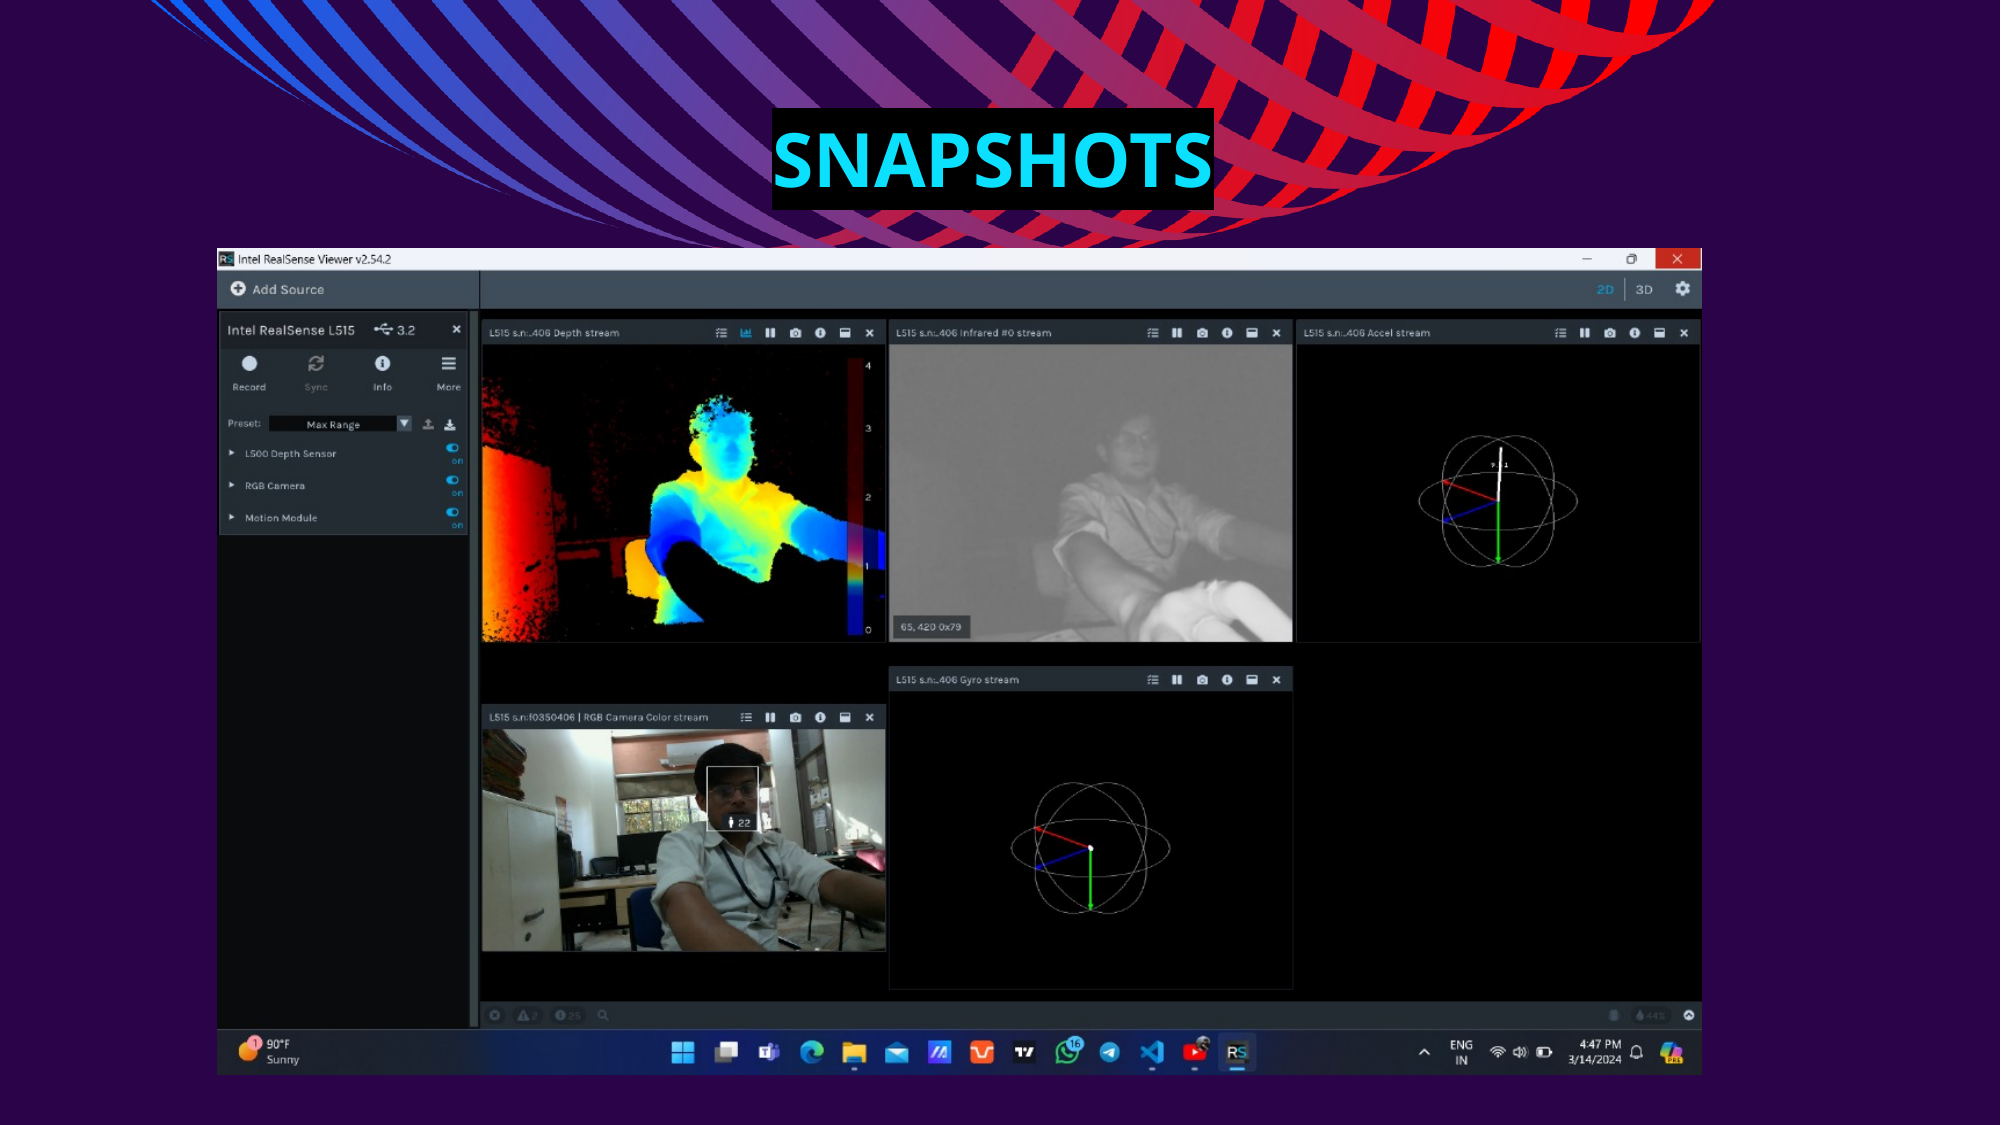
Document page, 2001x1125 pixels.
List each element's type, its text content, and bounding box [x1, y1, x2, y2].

text_box SNAPSHOTS [217, 108, 1769, 219]
picture [0, 0, 2000, 1125]
